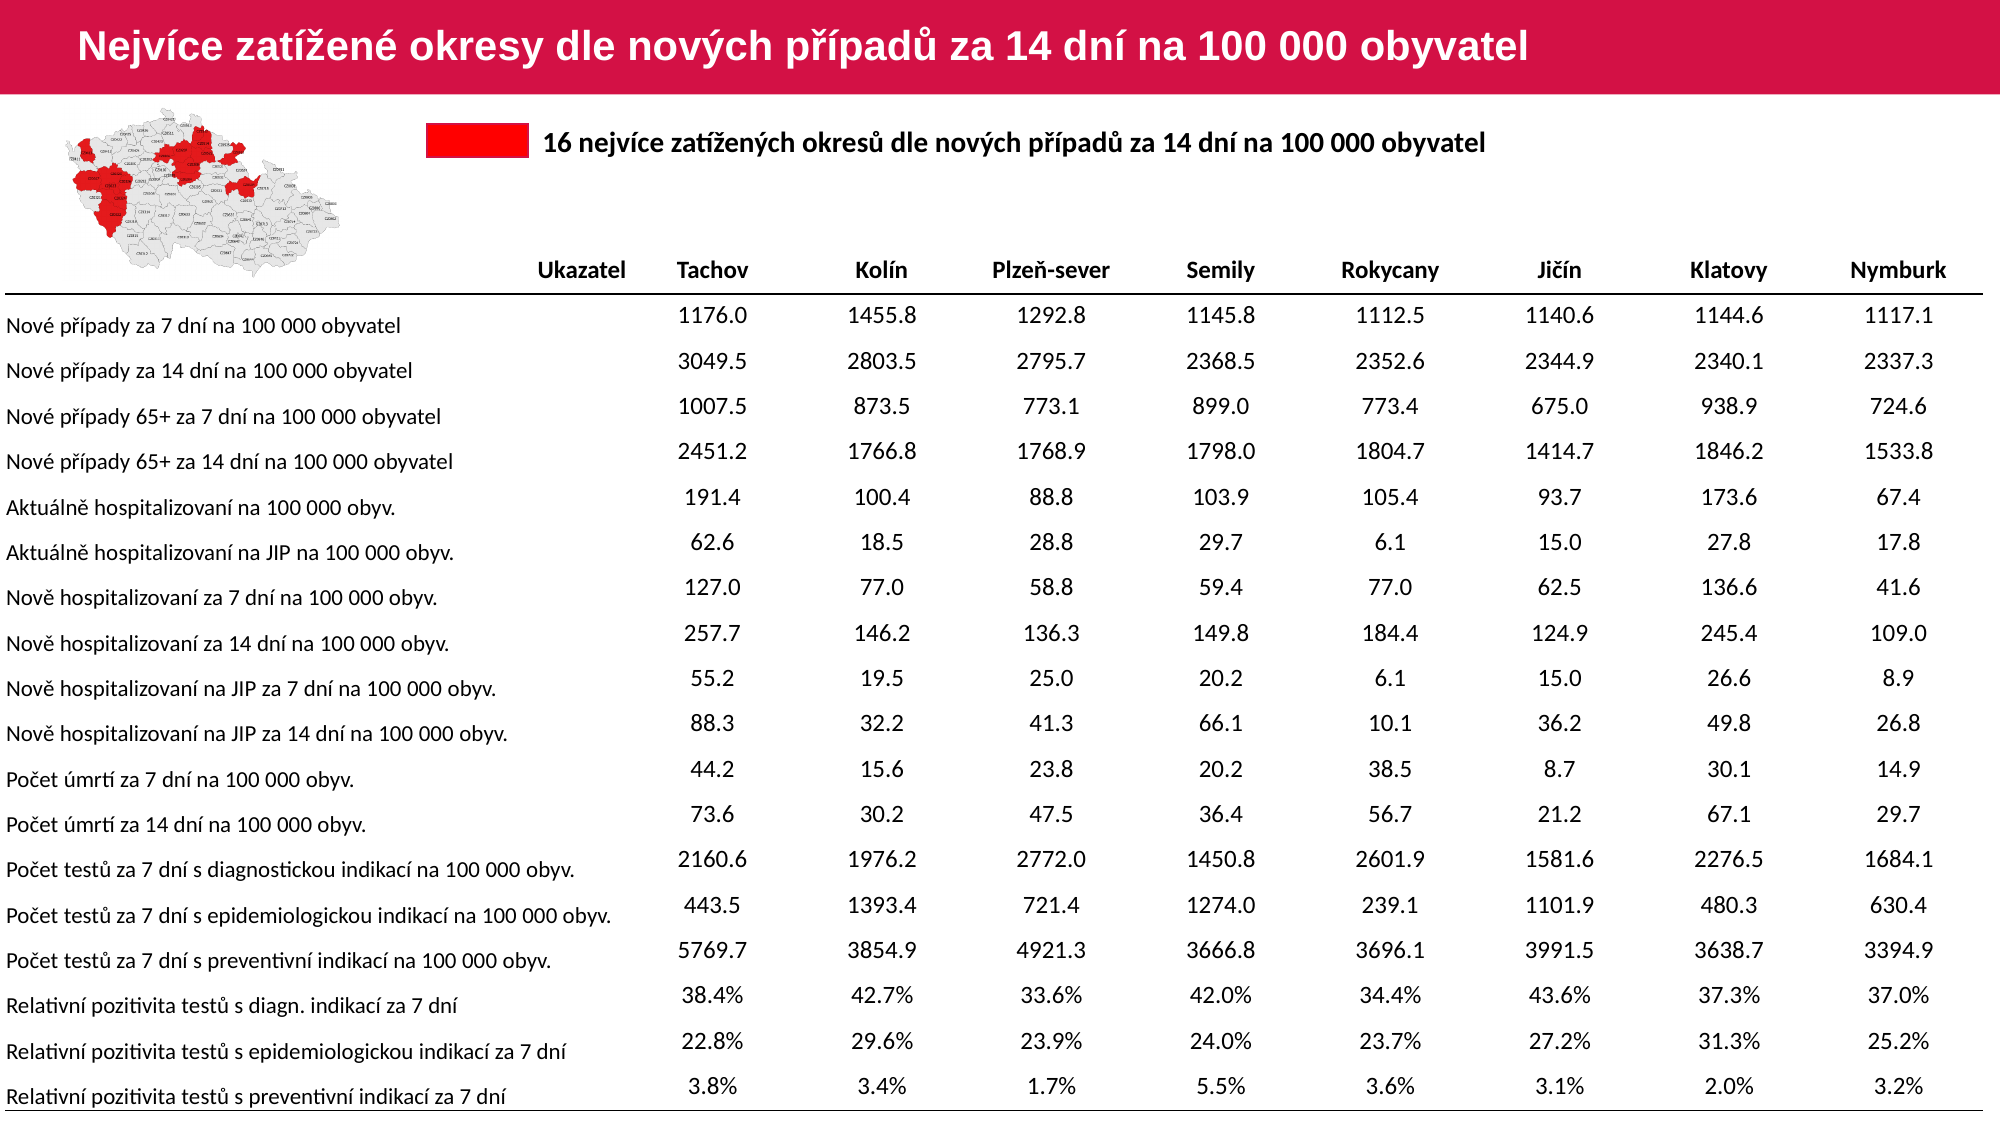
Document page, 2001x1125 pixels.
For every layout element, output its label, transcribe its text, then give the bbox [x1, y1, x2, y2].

table_cell 67.4 [1814, 475, 1983, 521]
table_cell 77.0 [1306, 566, 1475, 612]
table_cell 3666.8 [1136, 929, 1306, 974]
table_cell 49.8 [1645, 702, 1814, 748]
table_cell 1274.0 [1136, 884, 1306, 929]
table_cell 34.4% [1306, 974, 1475, 1020]
table_cell 42.0% [1136, 974, 1306, 1020]
table_cell Nové případy za 14 dní na 100 000 obyvatel [5, 339, 628, 385]
table_cell 1414.7 [1475, 430, 1645, 475]
table_cell 1292.8 [967, 295, 1136, 339]
table_cell 15.0 [1475, 521, 1645, 566]
table_cell 3991.5 [1475, 929, 1645, 974]
table_cell 1007.5 [628, 385, 797, 430]
table_cell 22.8% [628, 1020, 797, 1065]
table_cell 20.2 [1136, 657, 1306, 702]
table_cell 30.1 [1645, 748, 1814, 793]
table_header Jičín [1475, 248, 1645, 293]
table_cell 2337.3 [1814, 339, 1983, 385]
table_cell 29.6% [797, 1020, 967, 1065]
table_cell 2344.9 [1475, 339, 1645, 385]
table_cell 37.0% [1814, 974, 1983, 1020]
table_cell 938.9 [1645, 385, 1814, 430]
table_cell 23.9% [967, 1020, 1136, 1065]
table_cell 1144.6 [1645, 295, 1814, 339]
table_header Kolín [797, 248, 967, 293]
table_cell Počet úmrtí za 7 dní na 100 000 obyv. [5, 748, 628, 793]
table_cell 873.5 [797, 385, 967, 430]
table_cell 1176.0 [628, 295, 797, 339]
table_header Tachov [628, 248, 797, 293]
table_cell 56.7 [1306, 793, 1475, 838]
table_cell 2340.1 [1645, 339, 1814, 385]
table_cell 899.0 [1136, 385, 1306, 430]
table_cell 2601.9 [1306, 838, 1475, 884]
table_cell 3.4% [797, 1065, 967, 1110]
table_cell Nově hospitalizovaní za 7 dní na 100 000 obyv. [5, 566, 628, 612]
table_cell 36.4 [1136, 793, 1306, 838]
table_cell 630.4 [1814, 884, 1983, 929]
table_cell 42.7% [797, 974, 967, 1020]
table_cell 3696.1 [1306, 929, 1475, 974]
table_cell 26.6 [1645, 657, 1814, 702]
table_header Nymburk [1814, 248, 1983, 293]
table_cell 100.4 [797, 475, 967, 521]
table_cell 20.2 [1136, 748, 1306, 793]
table_cell 55.2 [628, 657, 797, 702]
table_cell 25.0 [967, 657, 1136, 702]
table_cell 773.4 [1306, 385, 1475, 430]
table_cell 93.7 [1475, 475, 1645, 521]
table_cell 2160.6 [628, 838, 797, 884]
table_cell 6.1 [1306, 657, 1475, 702]
table_cell 105.4 [1306, 475, 1475, 521]
table_cell 31.3% [1645, 1020, 1814, 1065]
table_cell 1112.5 [1306, 295, 1475, 339]
table_cell 2772.0 [967, 838, 1136, 884]
table_cell 3638.7 [1645, 929, 1814, 974]
table_cell 480.3 [1645, 884, 1814, 929]
table_cell 127.0 [628, 566, 797, 612]
table_cell Aktuálně hospitalizovaní na 100 000 obyv. [5, 475, 628, 521]
table_cell 1101.9 [1475, 884, 1645, 929]
table_cell 3.6% [1306, 1065, 1475, 1110]
table_cell 1145.8 [1136, 295, 1306, 339]
table_cell Relativní pozitivita testů s preventivní indikací za 7 dní [5, 1065, 628, 1110]
table_cell 2.0% [1645, 1065, 1814, 1110]
table_cell 37.3% [1645, 974, 1814, 1020]
table_cell 1393.4 [797, 884, 967, 929]
table_cell 38.4% [628, 974, 797, 1020]
table_cell 27.8 [1645, 521, 1814, 566]
table_cell Počet testů za 7 dní s diagnostickou indikací na 100 000 obyv. [5, 838, 628, 884]
table_cell Nově hospitalizovaní za 14 dní na 100 000 obyv. [5, 612, 628, 657]
table_cell 1804.7 [1306, 430, 1475, 475]
table_cell 257.7 [628, 612, 797, 657]
table_cell 23.7% [1306, 1020, 1475, 1065]
table_cell 1117.1 [1814, 295, 1983, 339]
table_cell 88.3 [628, 702, 797, 748]
table_cell 15.6 [797, 748, 967, 793]
table_cell 1846.2 [1645, 430, 1814, 475]
table_cell 1.7% [967, 1065, 1136, 1110]
table_cell 32.2 [797, 702, 967, 748]
table_cell 44.2 [628, 748, 797, 793]
table_cell 67.1 [1645, 793, 1814, 838]
table_cell 17.8 [1814, 521, 1983, 566]
table_cell 136.3 [967, 612, 1136, 657]
table_cell Nové případy za 7 dní na 100 000 obyvatel [5, 295, 628, 339]
table_cell 43.6% [1475, 974, 1645, 1020]
table_cell 41.6 [1814, 566, 1983, 612]
table_cell 30.2 [797, 793, 967, 838]
table_cell 173.6 [1645, 475, 1814, 521]
table_cell Nové případy 65+ za 7 dní na 100 000 obyvatel [5, 385, 628, 430]
table_cell 58.8 [967, 566, 1136, 612]
table_cell 59.4 [1136, 566, 1306, 612]
table_cell 1768.9 [967, 430, 1136, 475]
table_cell 88.8 [967, 475, 1136, 521]
table_cell 1455.8 [797, 295, 967, 339]
table_cell Relativní pozitivita testů s diagn. indikací za 7 dní [5, 974, 628, 1020]
table_cell 1976.2 [797, 838, 967, 884]
table_cell 19.5 [797, 657, 967, 702]
table_cell 2352.6 [1306, 339, 1475, 385]
table_cell 10.1 [1306, 702, 1475, 748]
table_cell 191.4 [628, 475, 797, 521]
text_box 16 nejvíce zatížených okresů dle nových případů za 14 dní na 100 000 obyvatel [527, 116, 1546, 167]
table_cell 721.4 [967, 884, 1136, 929]
table_cell 66.1 [1136, 702, 1306, 748]
table_cell 245.4 [1645, 612, 1814, 657]
table_cell 136.6 [1645, 566, 1814, 612]
table_cell 3854.9 [797, 929, 967, 974]
table_cell 184.4 [1306, 612, 1475, 657]
table_cell 2276.5 [1645, 838, 1814, 884]
title Nejvíce zatížené okresy dle nových případů za 14 dní na 100 000 obyvatel [62, 0, 1940, 95]
table_cell 1533.8 [1814, 430, 1983, 475]
table_cell 36.2 [1475, 702, 1645, 748]
table_cell 3.8% [628, 1065, 797, 1110]
table_cell 1450.8 [1136, 838, 1306, 884]
text_box [426, 123, 527, 158]
table_cell Počet úmrtí za 14 dní na 100 000 obyv. [5, 793, 628, 838]
table_cell 443.5 [628, 884, 797, 929]
table_header Klatovy [1645, 248, 1814, 293]
table_cell 103.9 [1136, 475, 1306, 521]
table_cell 18.5 [797, 521, 967, 566]
table_header Plzeň-sever [967, 248, 1136, 293]
table_cell Počet testů za 7 dní s preventivní indikací na 100 000 obyv. [5, 929, 628, 974]
table_cell 3.1% [1475, 1065, 1645, 1110]
table_cell 29.7 [1136, 521, 1306, 566]
table_cell 14.9 [1814, 748, 1983, 793]
table_cell 124.9 [1475, 612, 1645, 657]
table_header Semily [1136, 248, 1306, 293]
table_cell 773.1 [967, 385, 1136, 430]
table_cell 2795.7 [967, 339, 1136, 385]
table_cell 2451.2 [628, 430, 797, 475]
table_cell 28.8 [967, 521, 1136, 566]
table_cell 1581.6 [1475, 838, 1645, 884]
table_cell 1140.6 [1475, 295, 1645, 339]
table_cell 29.7 [1814, 793, 1983, 838]
table_cell 25.2% [1814, 1020, 1983, 1065]
table_cell 38.5 [1306, 748, 1475, 793]
table_cell 2803.5 [797, 339, 967, 385]
table_cell 41.3 [967, 702, 1136, 748]
table_cell 5769.7 [628, 929, 797, 974]
table_cell 73.6 [628, 793, 797, 838]
table_cell 239.1 [1306, 884, 1475, 929]
table_cell Nově hospitalizovaní na JIP za 14 dní na 100 000 obyv. [5, 702, 628, 748]
table_cell 15.0 [1475, 657, 1645, 702]
table_cell 77.0 [797, 566, 967, 612]
table_cell Nové případy 65+ za 14 dní na 100 000 obyvatel [5, 430, 628, 475]
table_cell 675.0 [1475, 385, 1645, 430]
table_cell 27.2% [1475, 1020, 1645, 1065]
table_cell 1766.8 [797, 430, 967, 475]
table_cell 23.8 [967, 748, 1136, 793]
table_cell 26.8 [1814, 702, 1983, 748]
table_cell 724.6 [1814, 385, 1983, 430]
table_cell 21.2 [1475, 793, 1645, 838]
table_cell Nově hospitalizovaní na JIP za 7 dní na 100 000 obyv. [5, 657, 628, 702]
table_cell 1684.1 [1814, 838, 1983, 884]
table_header Rokycany [1306, 248, 1475, 293]
table_cell Počet testů za 7 dní s epidemiologickou indikací na 100 000 obyv. [5, 884, 628, 929]
table_cell Aktuálně hospitalizovaní na JIP na 100 000 obyv. [5, 521, 628, 566]
table_cell 6.1 [1306, 521, 1475, 566]
table_cell 3394.9 [1814, 929, 1983, 974]
table_cell 5.5% [1136, 1065, 1306, 1110]
table_cell 33.6% [967, 974, 1136, 1020]
table_cell 146.2 [797, 612, 967, 657]
table_cell 149.8 [1136, 612, 1306, 657]
table_cell 4921.3 [967, 929, 1136, 974]
table_cell Relativní pozitivita testů s epidemiologickou indikací za 7 dní [5, 1020, 628, 1065]
table_cell 3049.5 [628, 339, 797, 385]
table_cell 47.5 [967, 793, 1136, 838]
table_cell 24.0% [1136, 1020, 1306, 1065]
table_cell 109.0 [1814, 612, 1983, 657]
picture [62, 103, 342, 281]
table_header Ukazatel [5, 248, 628, 293]
table_cell 62.6 [628, 521, 797, 566]
table_cell 62.5 [1475, 566, 1645, 612]
table_cell 8.7 [1475, 748, 1645, 793]
table_cell 1798.0 [1136, 430, 1306, 475]
table_cell 3.2% [1814, 1065, 1983, 1110]
table_cell 2368.5 [1136, 339, 1306, 385]
table_cell 8.9 [1814, 657, 1983, 702]
